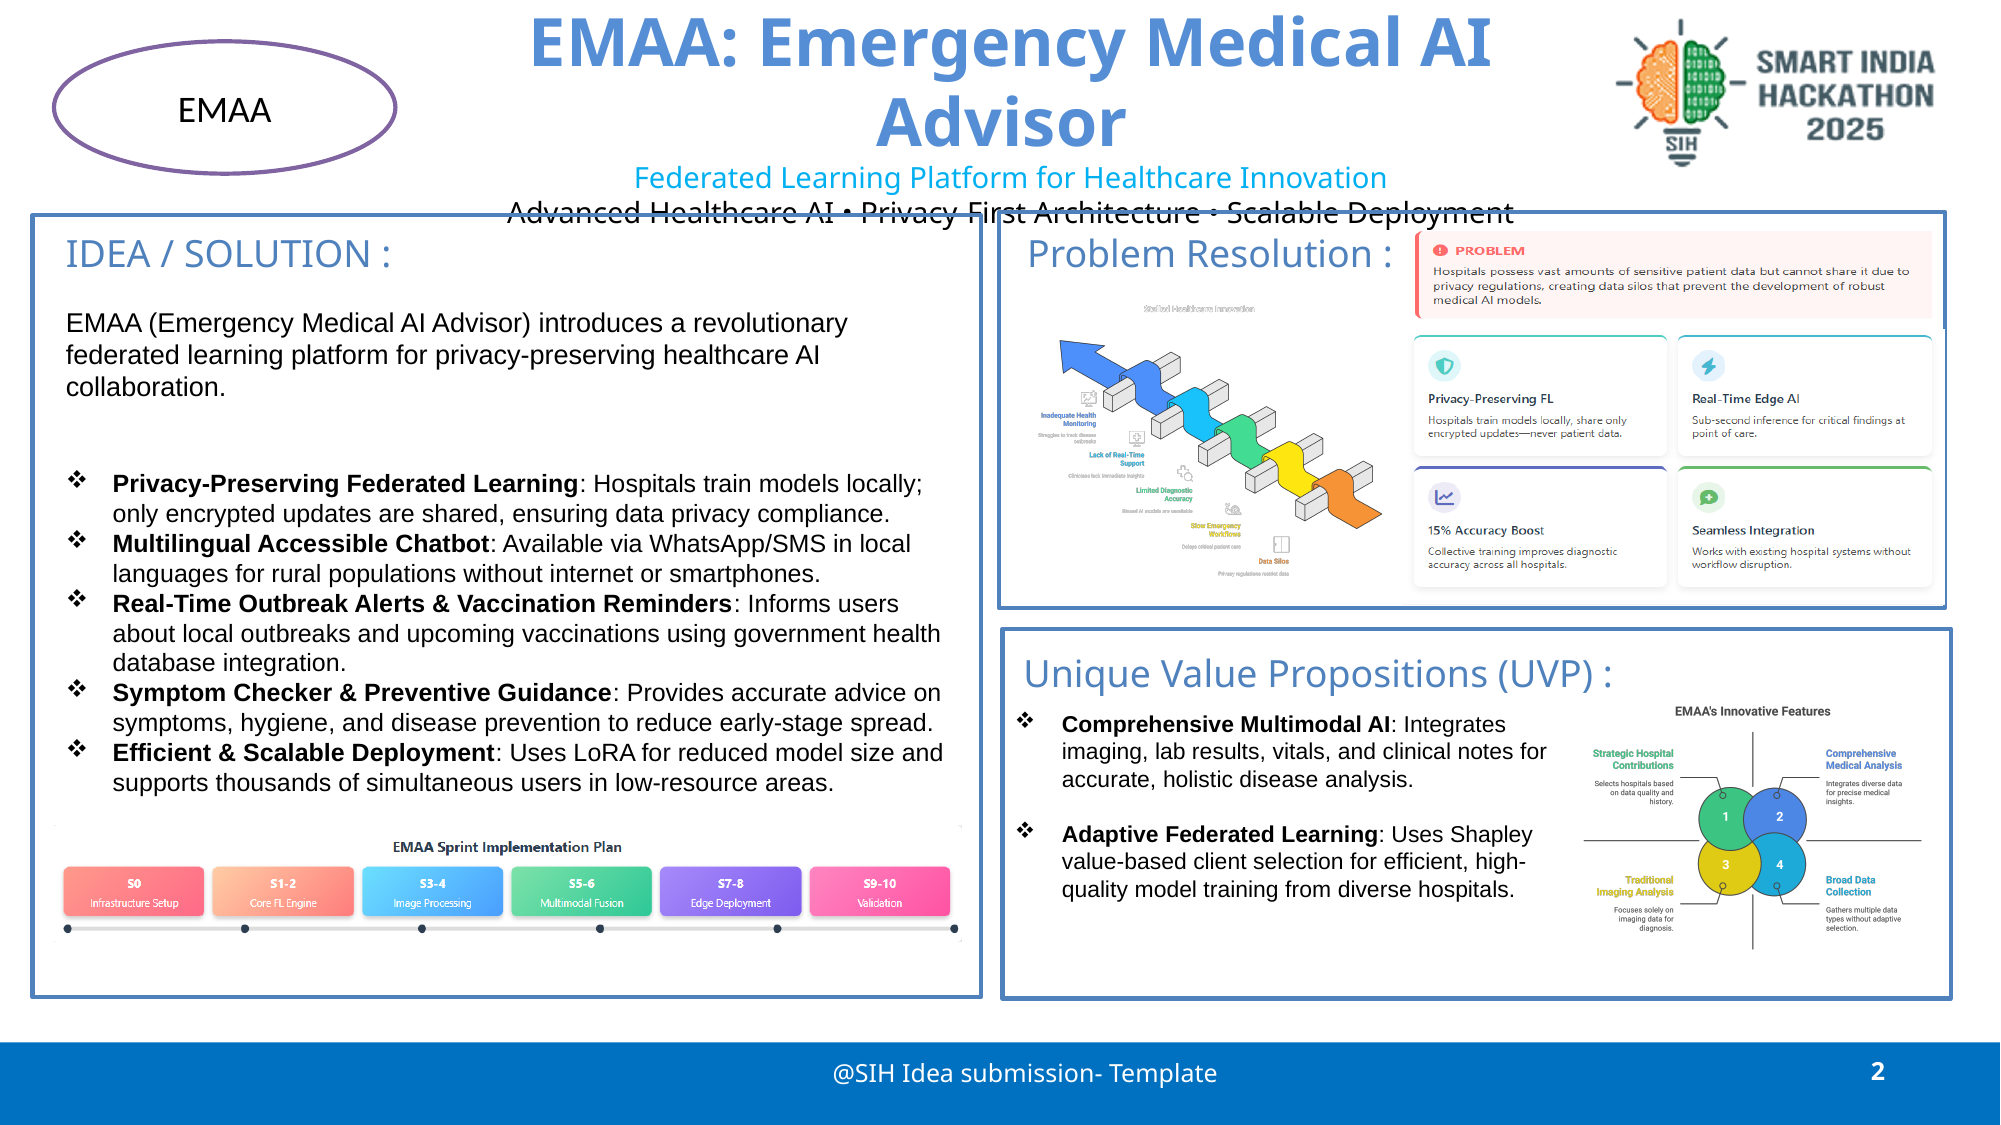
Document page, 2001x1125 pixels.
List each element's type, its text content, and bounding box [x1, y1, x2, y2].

picture [1604, 14, 1947, 174]
picture [1572, 678, 1933, 955]
title EMAA: Emergency Medical AI Advisor Federated Learning Platform for Healthcare Innovation Advanced Healthcare AI • Privacy-First Architecture • Scalable Deployment [428, 18, 1594, 210]
text_box [32, 215, 981, 998]
picture [1411, 229, 1933, 319]
text_box Unique Value Propositions (UVP) : [1008, 642, 1644, 748]
text_box [1002, 628, 1951, 999]
footer @SIH Idea submission- Template [762, 1042, 1289, 1103]
picture [53, 825, 962, 942]
text_box [998, 211, 1945, 331]
text_box [0, 1042, 2000, 1125]
text_box EMAA [53, 41, 396, 174]
slide_number 2 [1433, 1042, 1900, 1103]
text_box [998, 589, 1398, 609]
picture [1003, 286, 1394, 589]
picture [1402, 329, 1946, 605]
